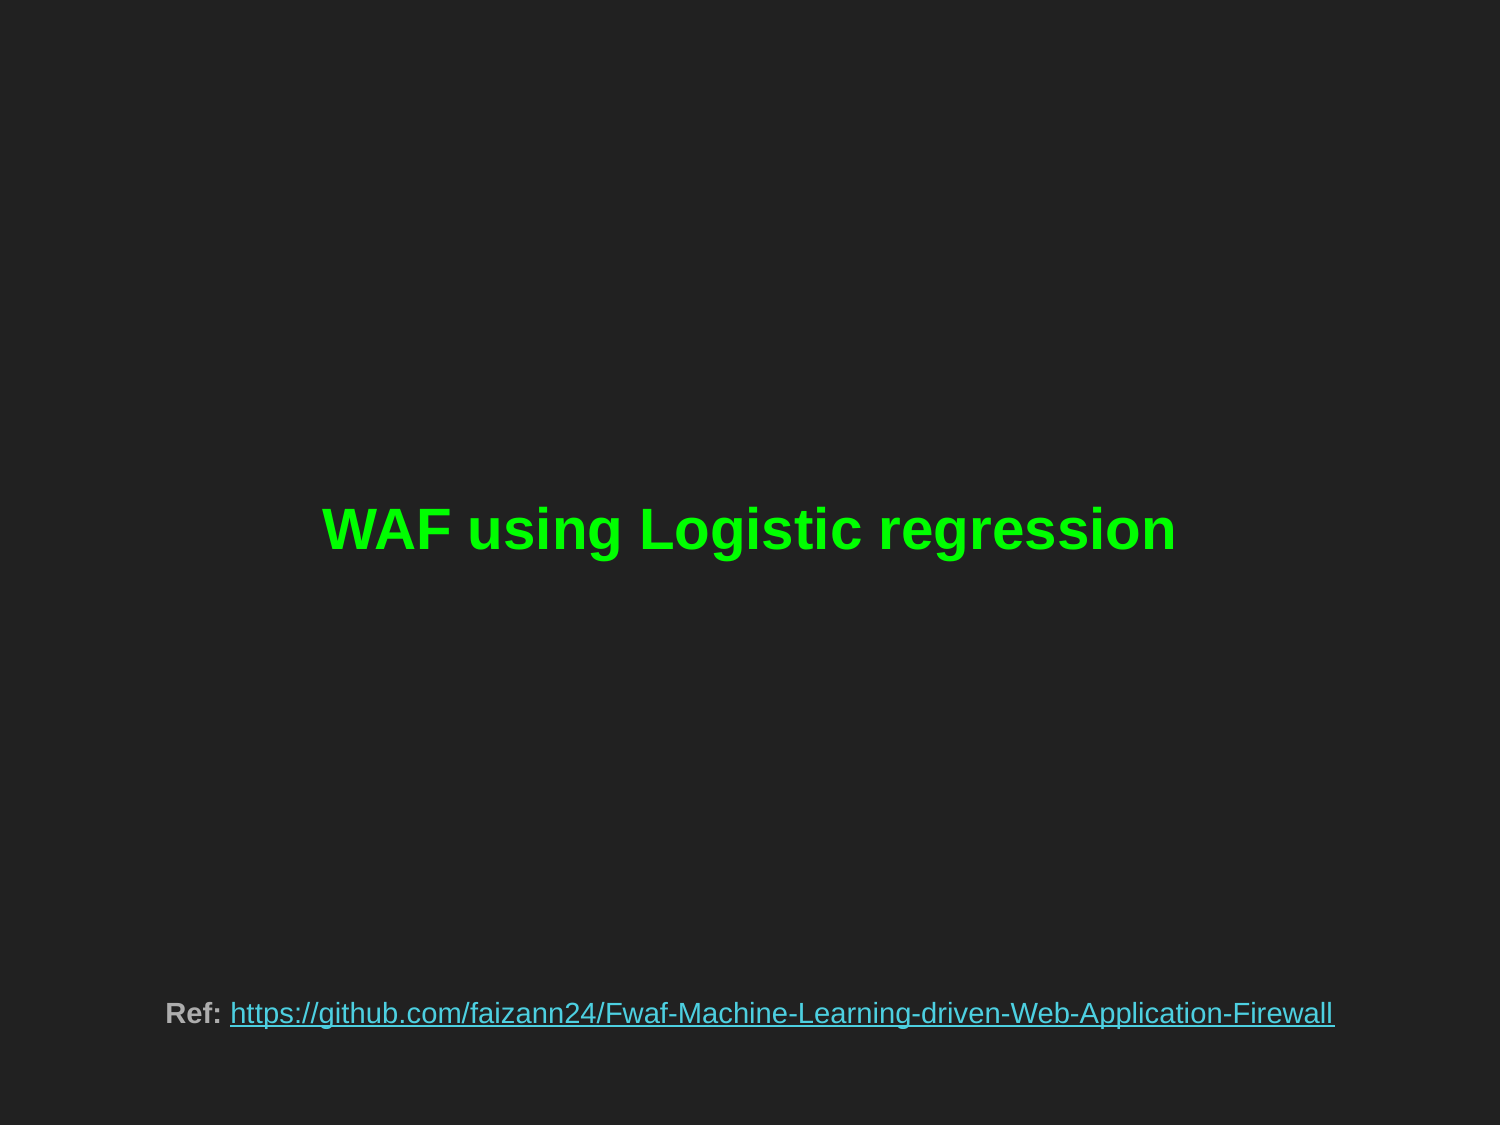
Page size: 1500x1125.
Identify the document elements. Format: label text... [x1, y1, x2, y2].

subtitle WAF using Logistic regression [51, 475, 1449, 650]
subtitle Ref: https://github.com/faizann24/Fwaf-Machine-Learning-driven-Web-Application-Firewall [22, 979, 1478, 1125]
